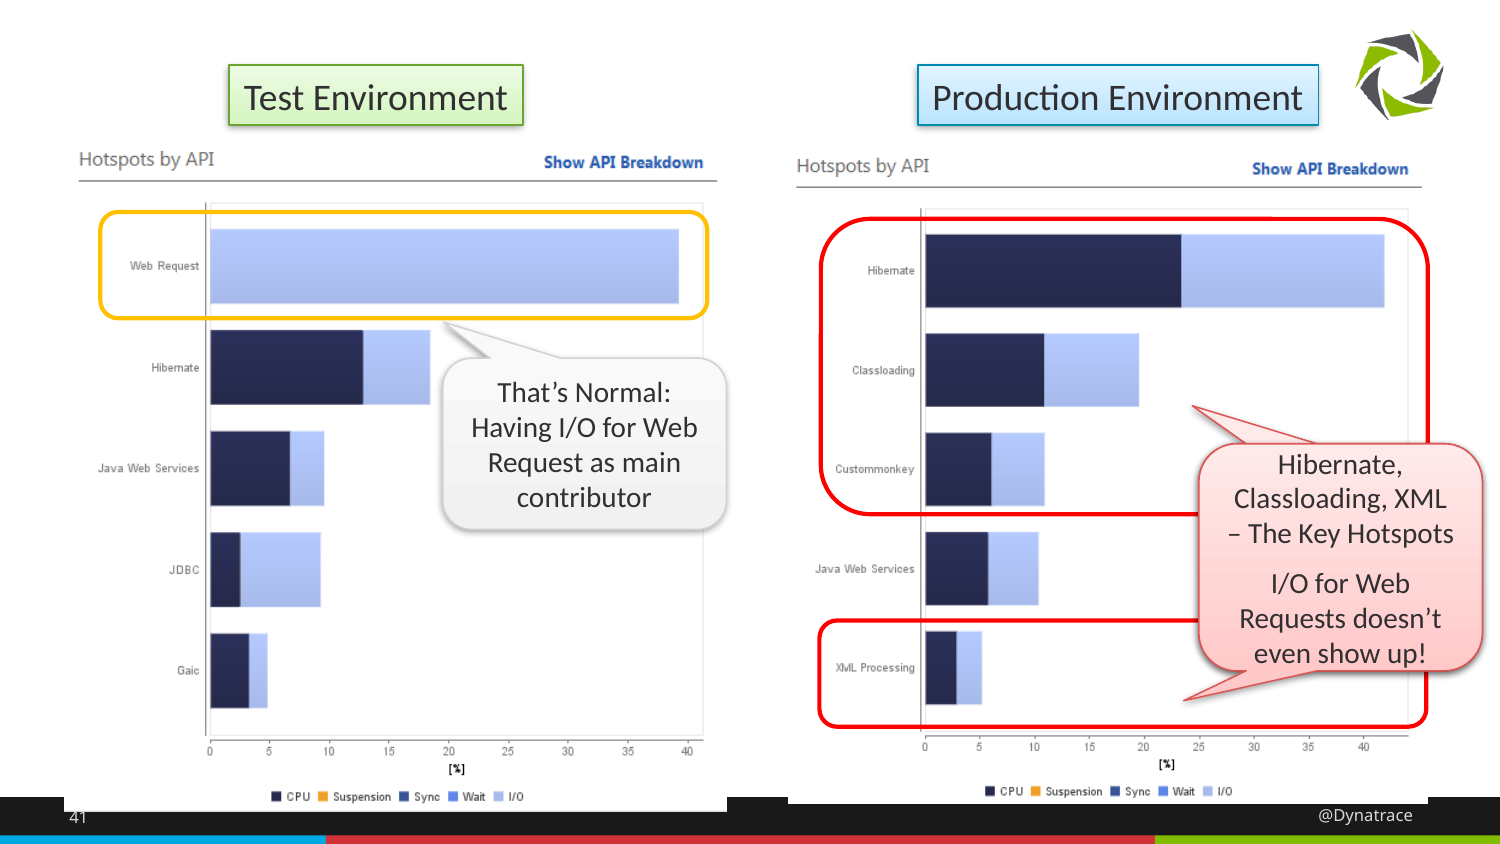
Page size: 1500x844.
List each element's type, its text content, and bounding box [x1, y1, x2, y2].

text_box Test Environment [228, 64, 524, 126]
text_box Production Environment [917, 64, 1319, 126]
picture [788, 147, 1428, 805]
picture [64, 140, 727, 812]
text_box Hibernate, Classloading, XML – The Key Hotspots I/O for Web Requests doesn’t even show up! [1434, 442, 1484, 672]
